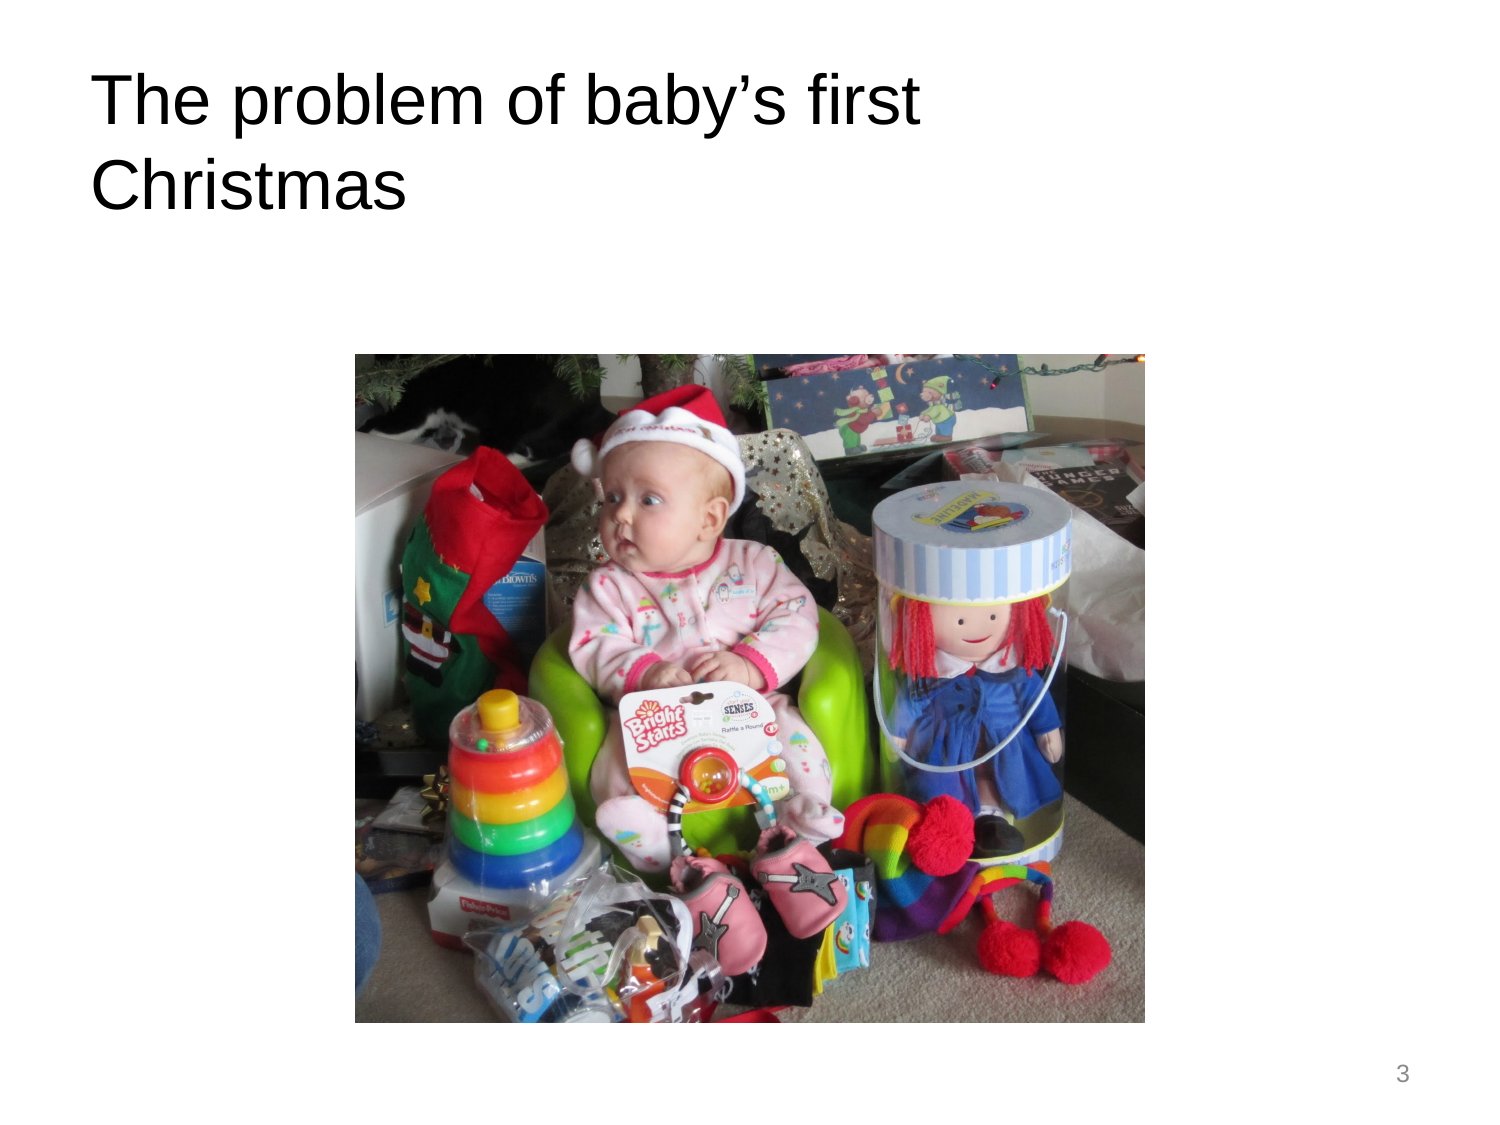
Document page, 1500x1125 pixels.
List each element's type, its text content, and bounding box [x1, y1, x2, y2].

slide_number 3 [1074, 1042, 1425, 1103]
title The problem of baby’s first Christmas [75, 45, 954, 233]
picture [355, 353, 1145, 1024]
